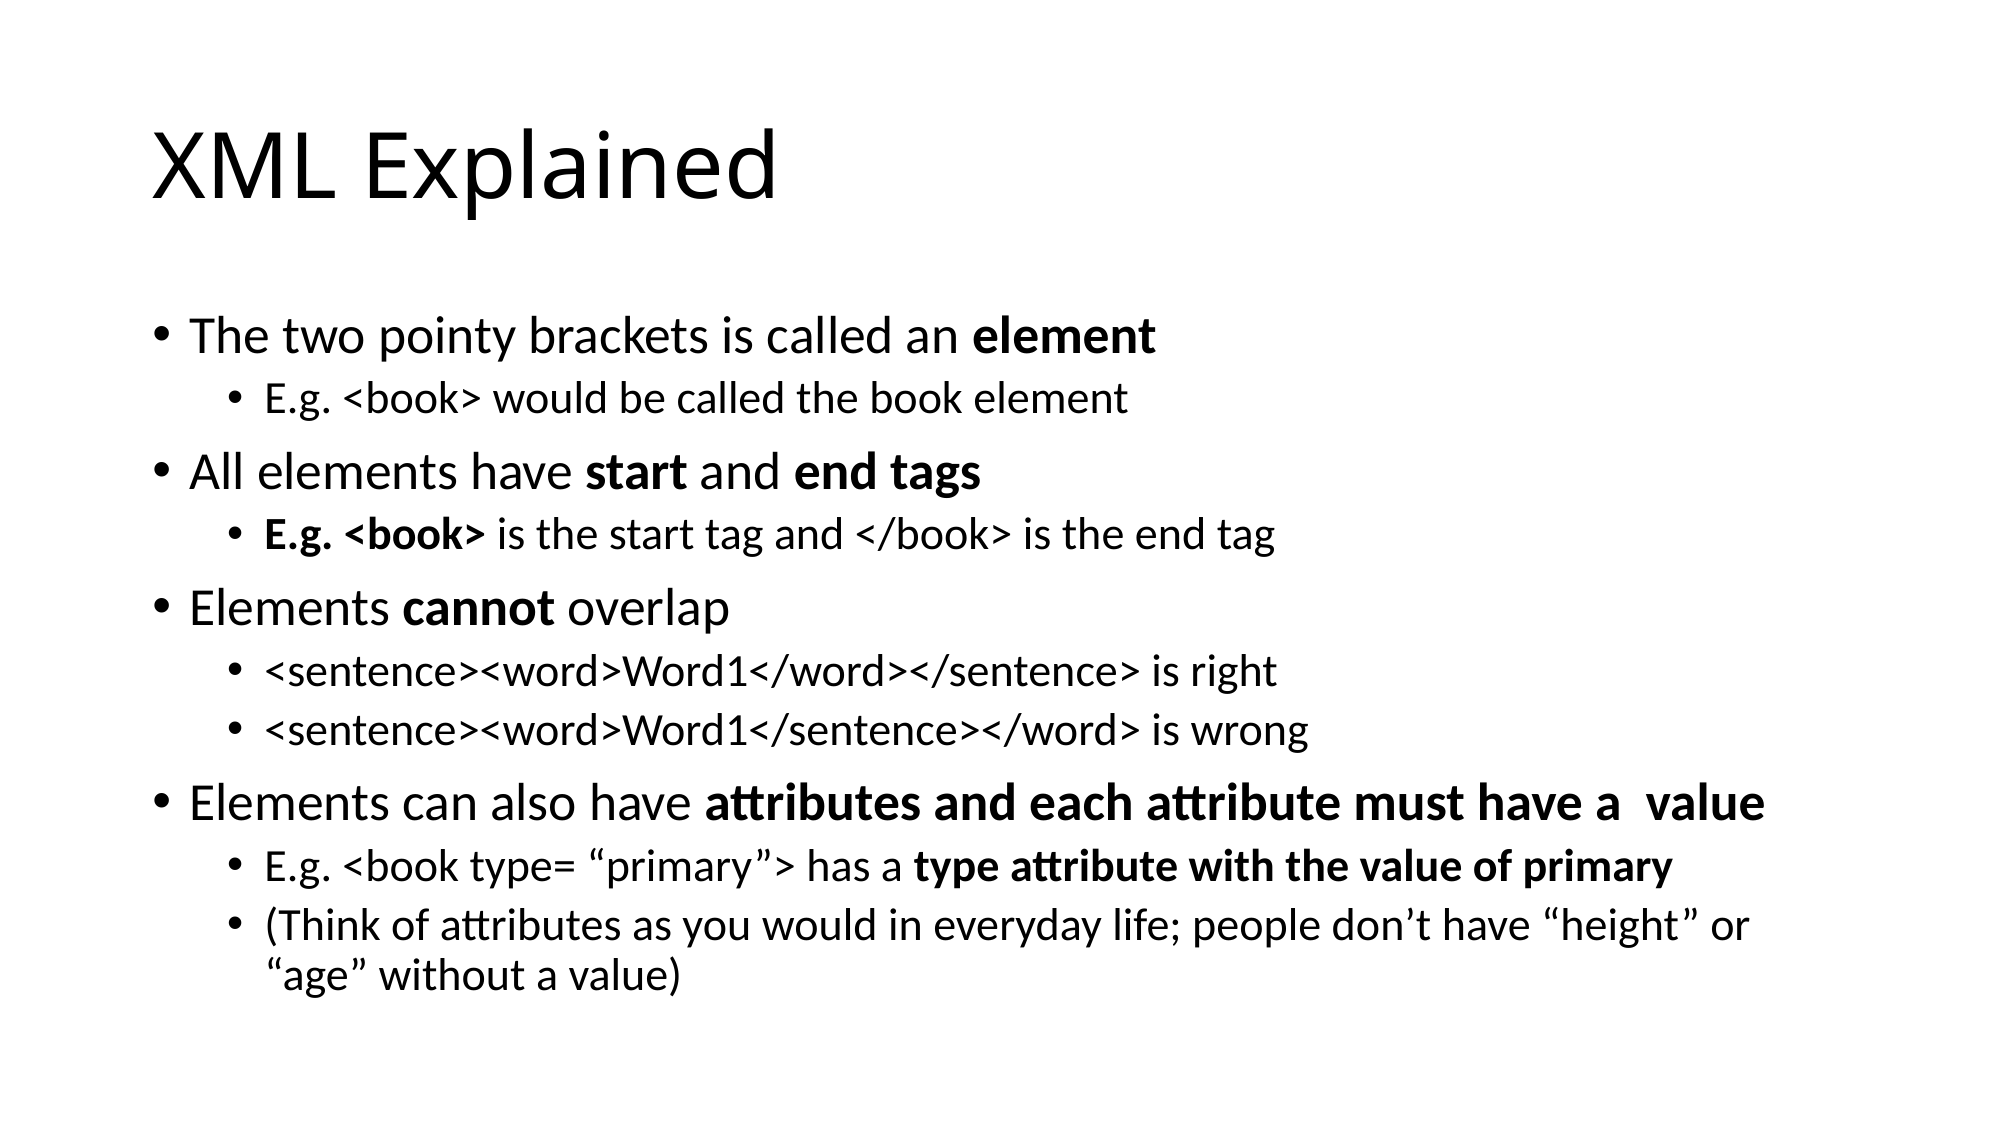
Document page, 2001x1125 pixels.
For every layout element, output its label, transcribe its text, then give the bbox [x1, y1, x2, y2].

list The two pointy brackets is called an element E.g. <book> would be called the book element All elements have start and end tags E.g. <book> is the start tag and </book> is the end tag Elements cannot overlap <sentence><word>Word1</word></sentence> is right <sentence><word>Word1</sentence></word> is wrong Elements can also have attributes and each attribute must have a value E.g. <book type= “primary”> has a type attribute with the value of primary (Think of attributes as you would in everyday life; people don’t have “height” or “age” without a value) [137, 299, 1863, 1014]
title XML Explained [137, 59, 1863, 278]
